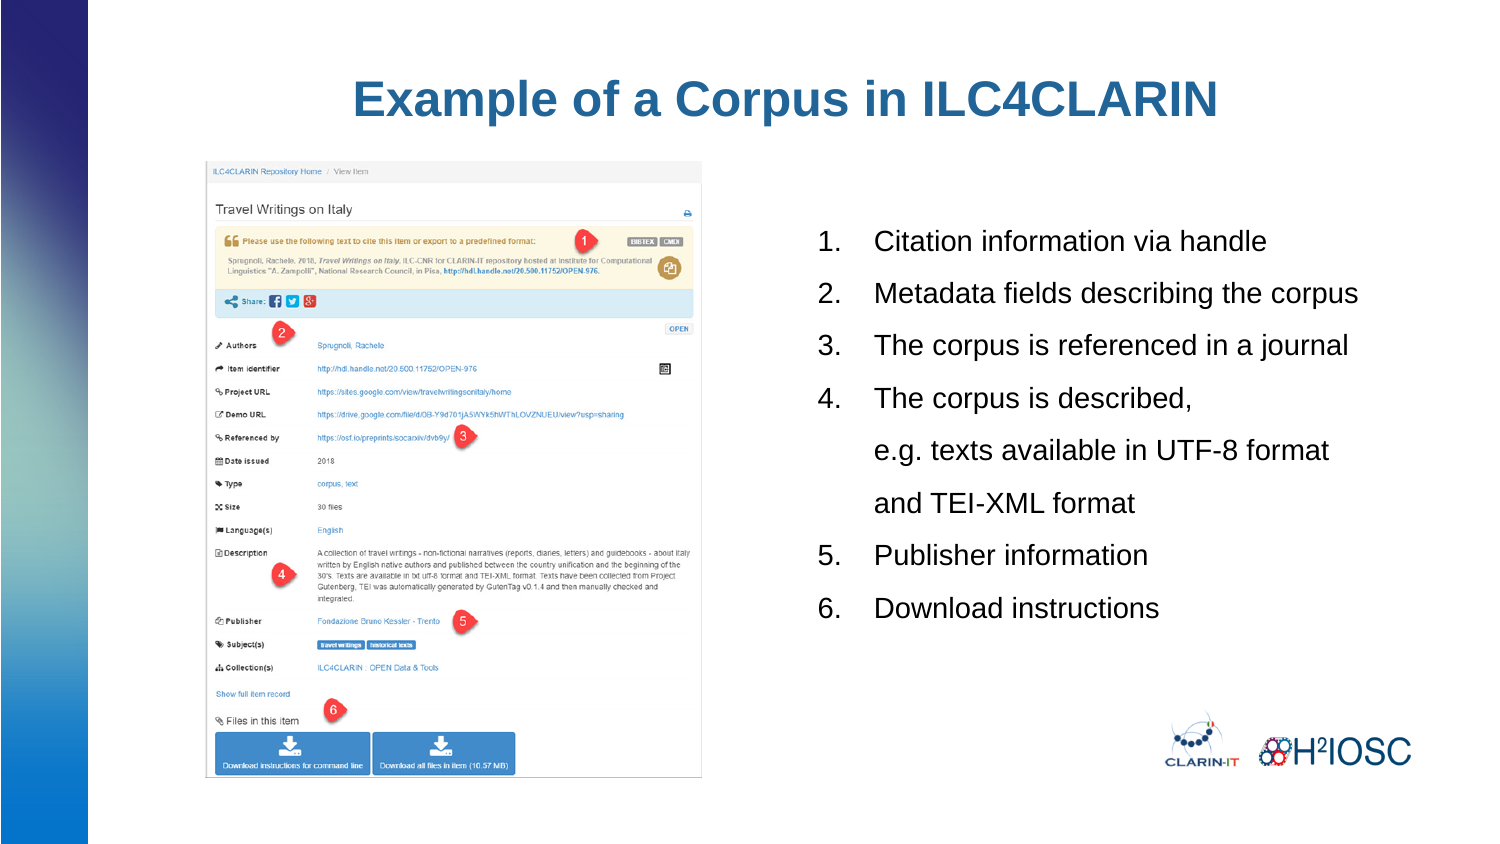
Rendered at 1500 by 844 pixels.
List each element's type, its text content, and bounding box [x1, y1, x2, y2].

text_box Citation information via handle​ Metadata fields describing the corpus​ The corpus is referenced in a journal​ The corpus is described, e.g. texts available in UTF-8 format and TEI-XML format​ Publisher information​ Download instructions​ [802, 196, 1388, 632]
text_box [1160, 692, 1414, 776]
picture [205, 161, 702, 778]
picture [1, 0, 89, 844]
title Example of a Corpus in ILC4CLARIN [195, 51, 1376, 162]
